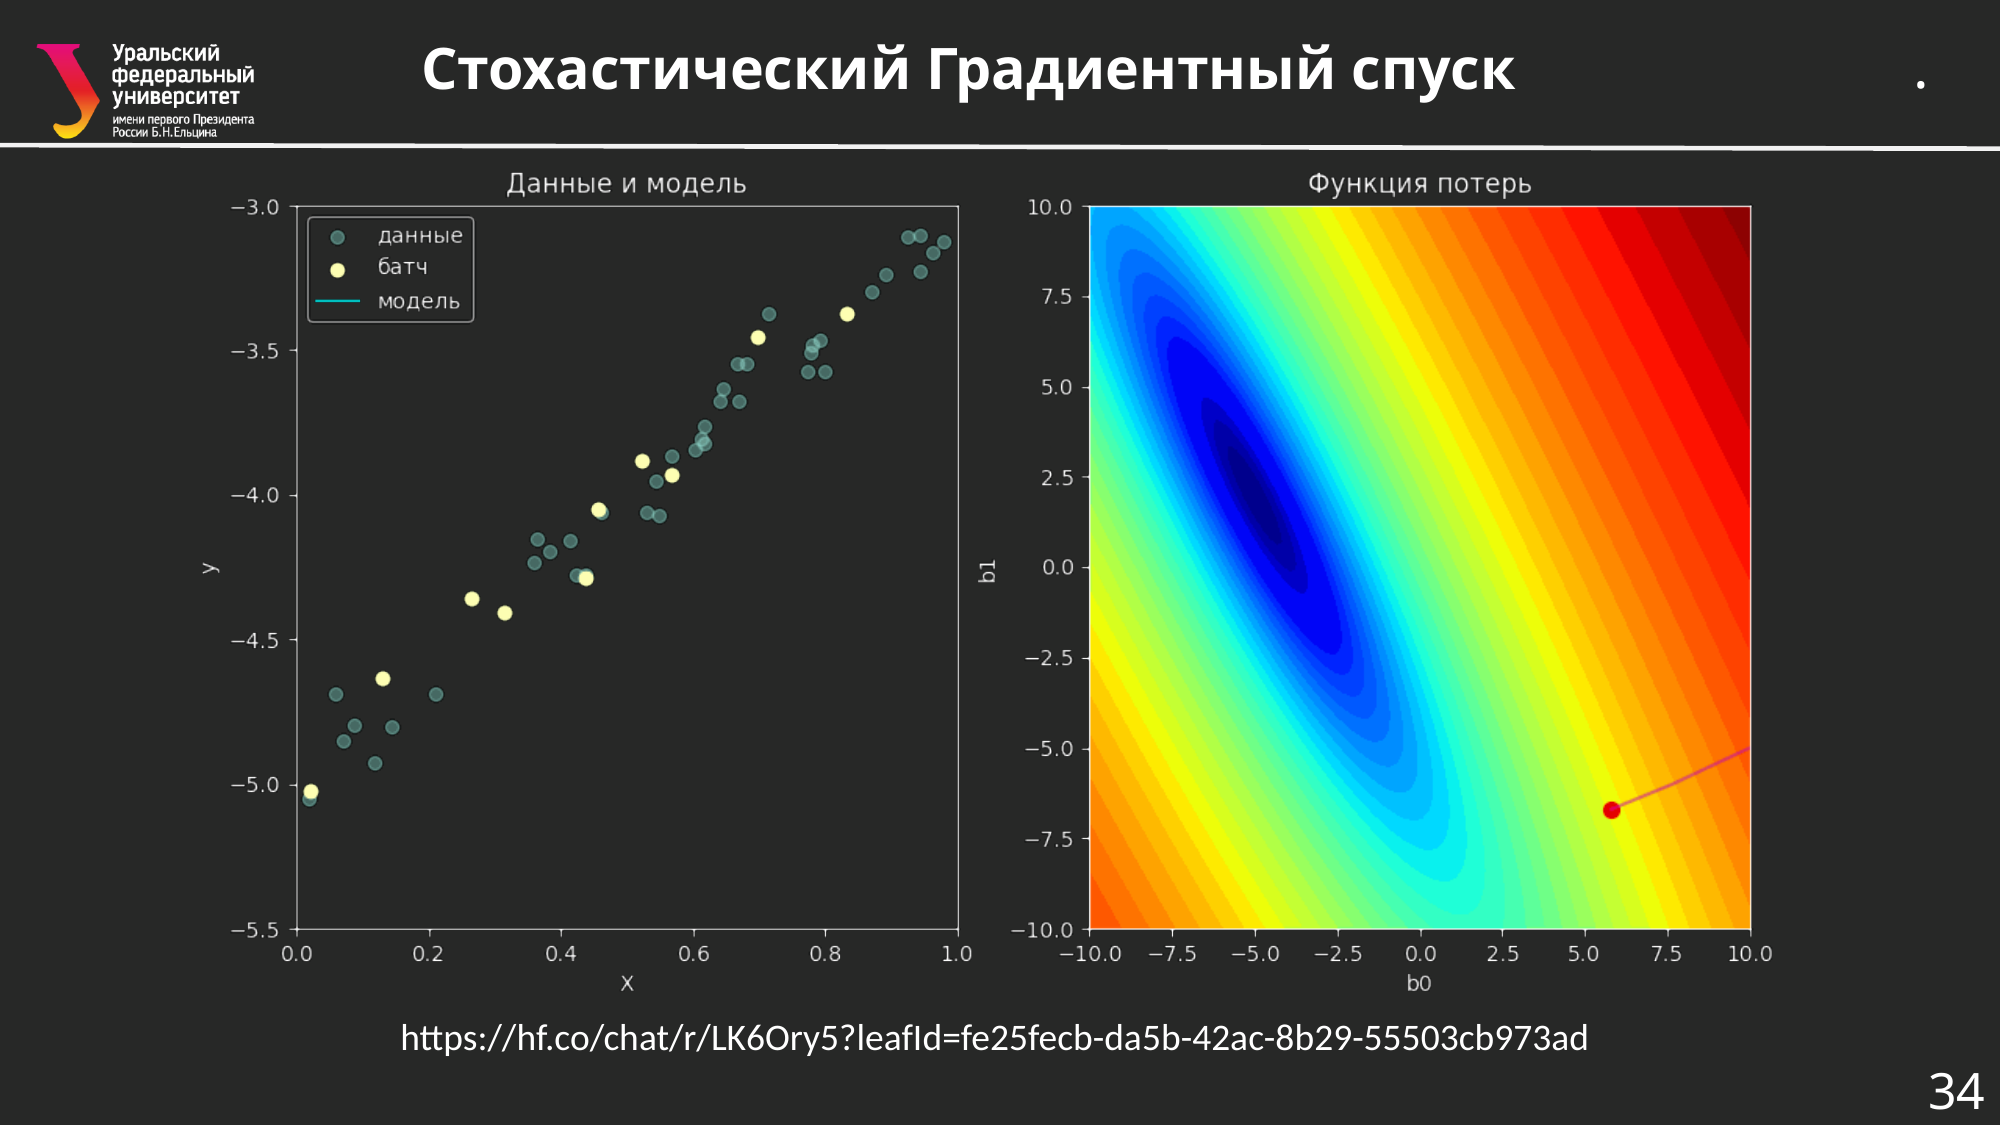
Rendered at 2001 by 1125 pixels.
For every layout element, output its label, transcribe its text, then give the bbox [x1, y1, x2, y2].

title Стохастический Градиентный спуск [319, 0, 1619, 92]
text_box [0, 144, 57, 149]
text_box . [1898, 22, 1945, 108]
text_box https://hf.co/chat/r/LK6Ory5?leafId=fe25fecb-da5b-42ac-8b29-55503cb973ad [385, 1040, 1735, 1065]
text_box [1941, 144, 2000, 149]
slide_number 34 [1843, 1062, 2000, 1125]
picture [0, 0, 1938, 1032]
